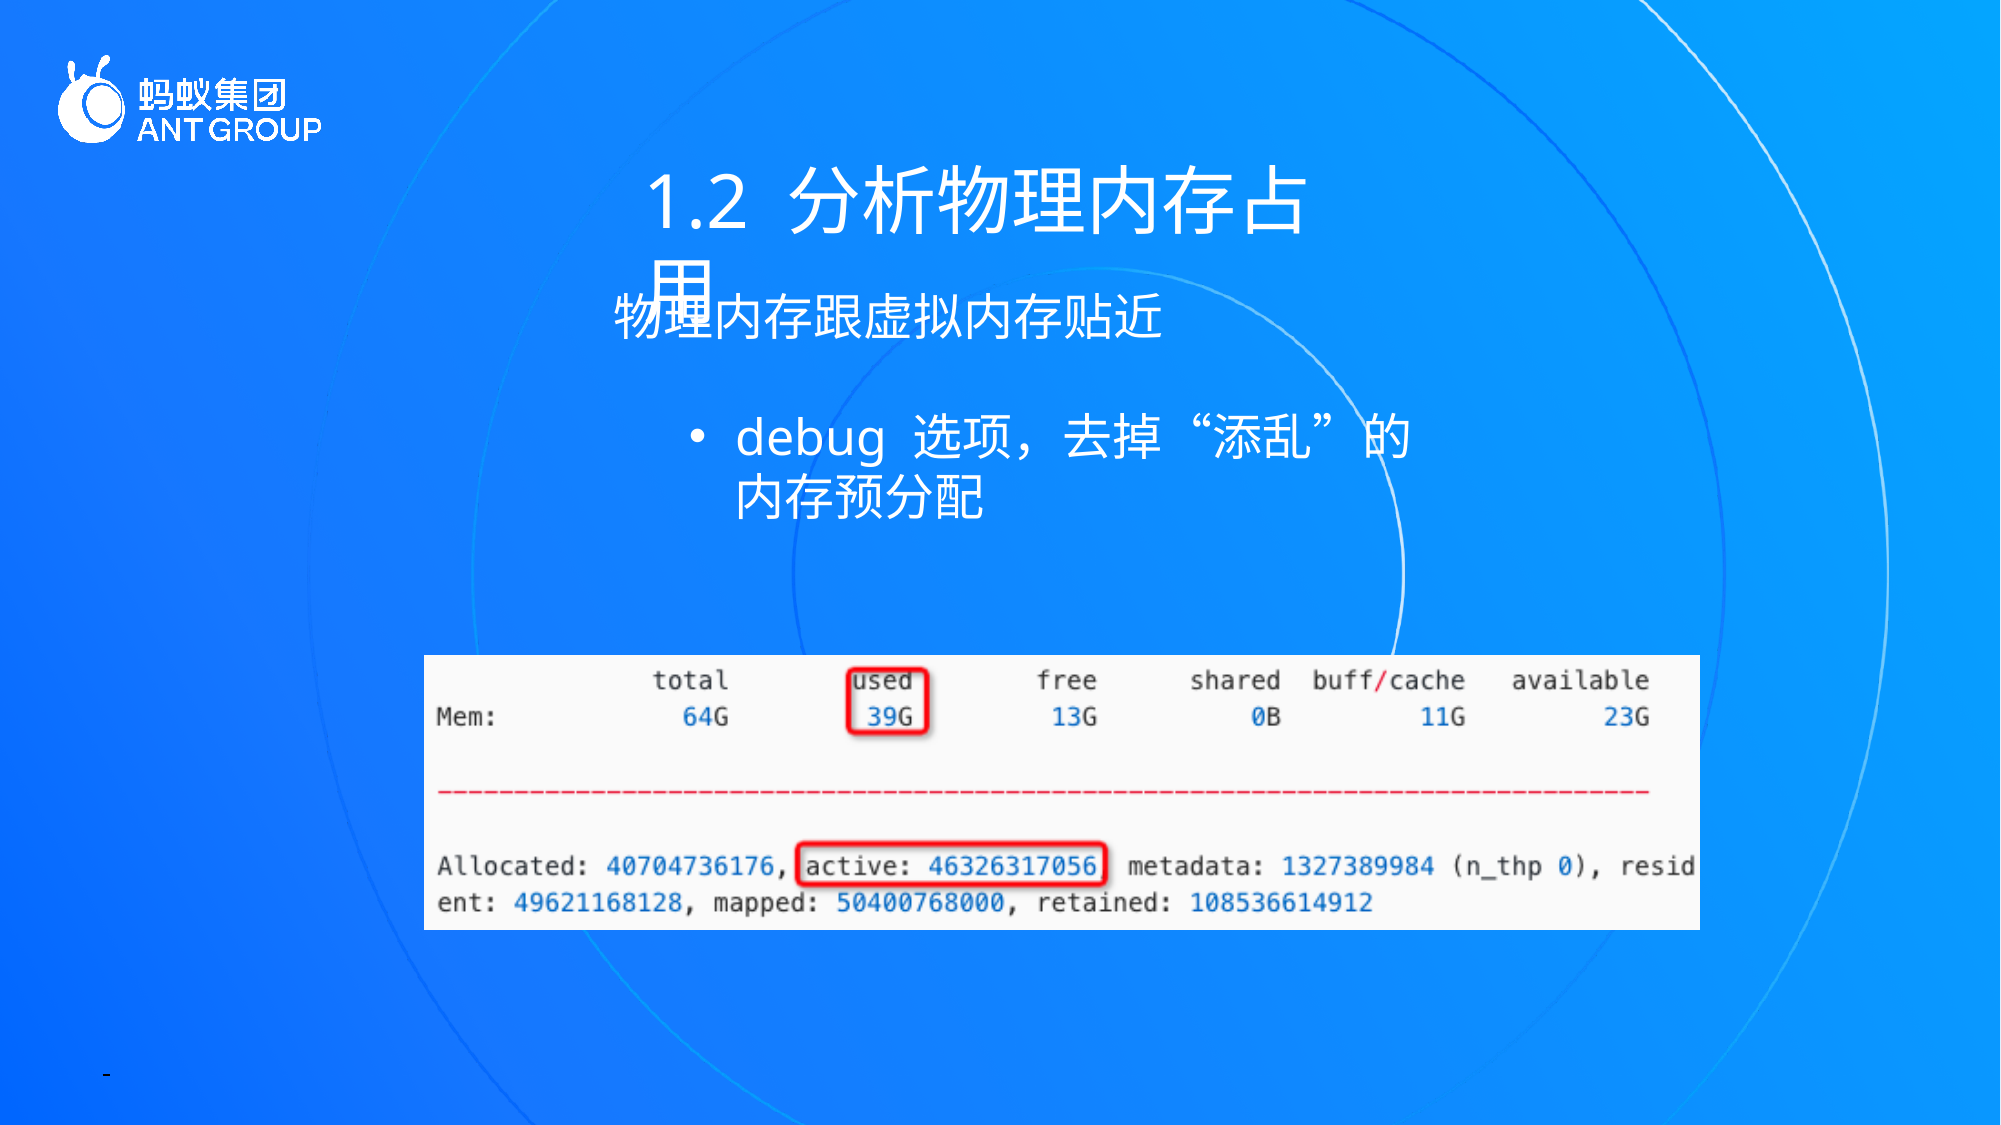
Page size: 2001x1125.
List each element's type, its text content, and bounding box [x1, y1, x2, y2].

text_box 1.2 分析物理内存占用 [553, 146, 1399, 341]
text_box 物理内存跟虚拟内存贴近 debug 选项，去掉“添乱”的 内存预分配 [598, 278, 1526, 533]
picture [0, 0, 2001, 1125]
text_box [1125, 278, 1792, 608]
